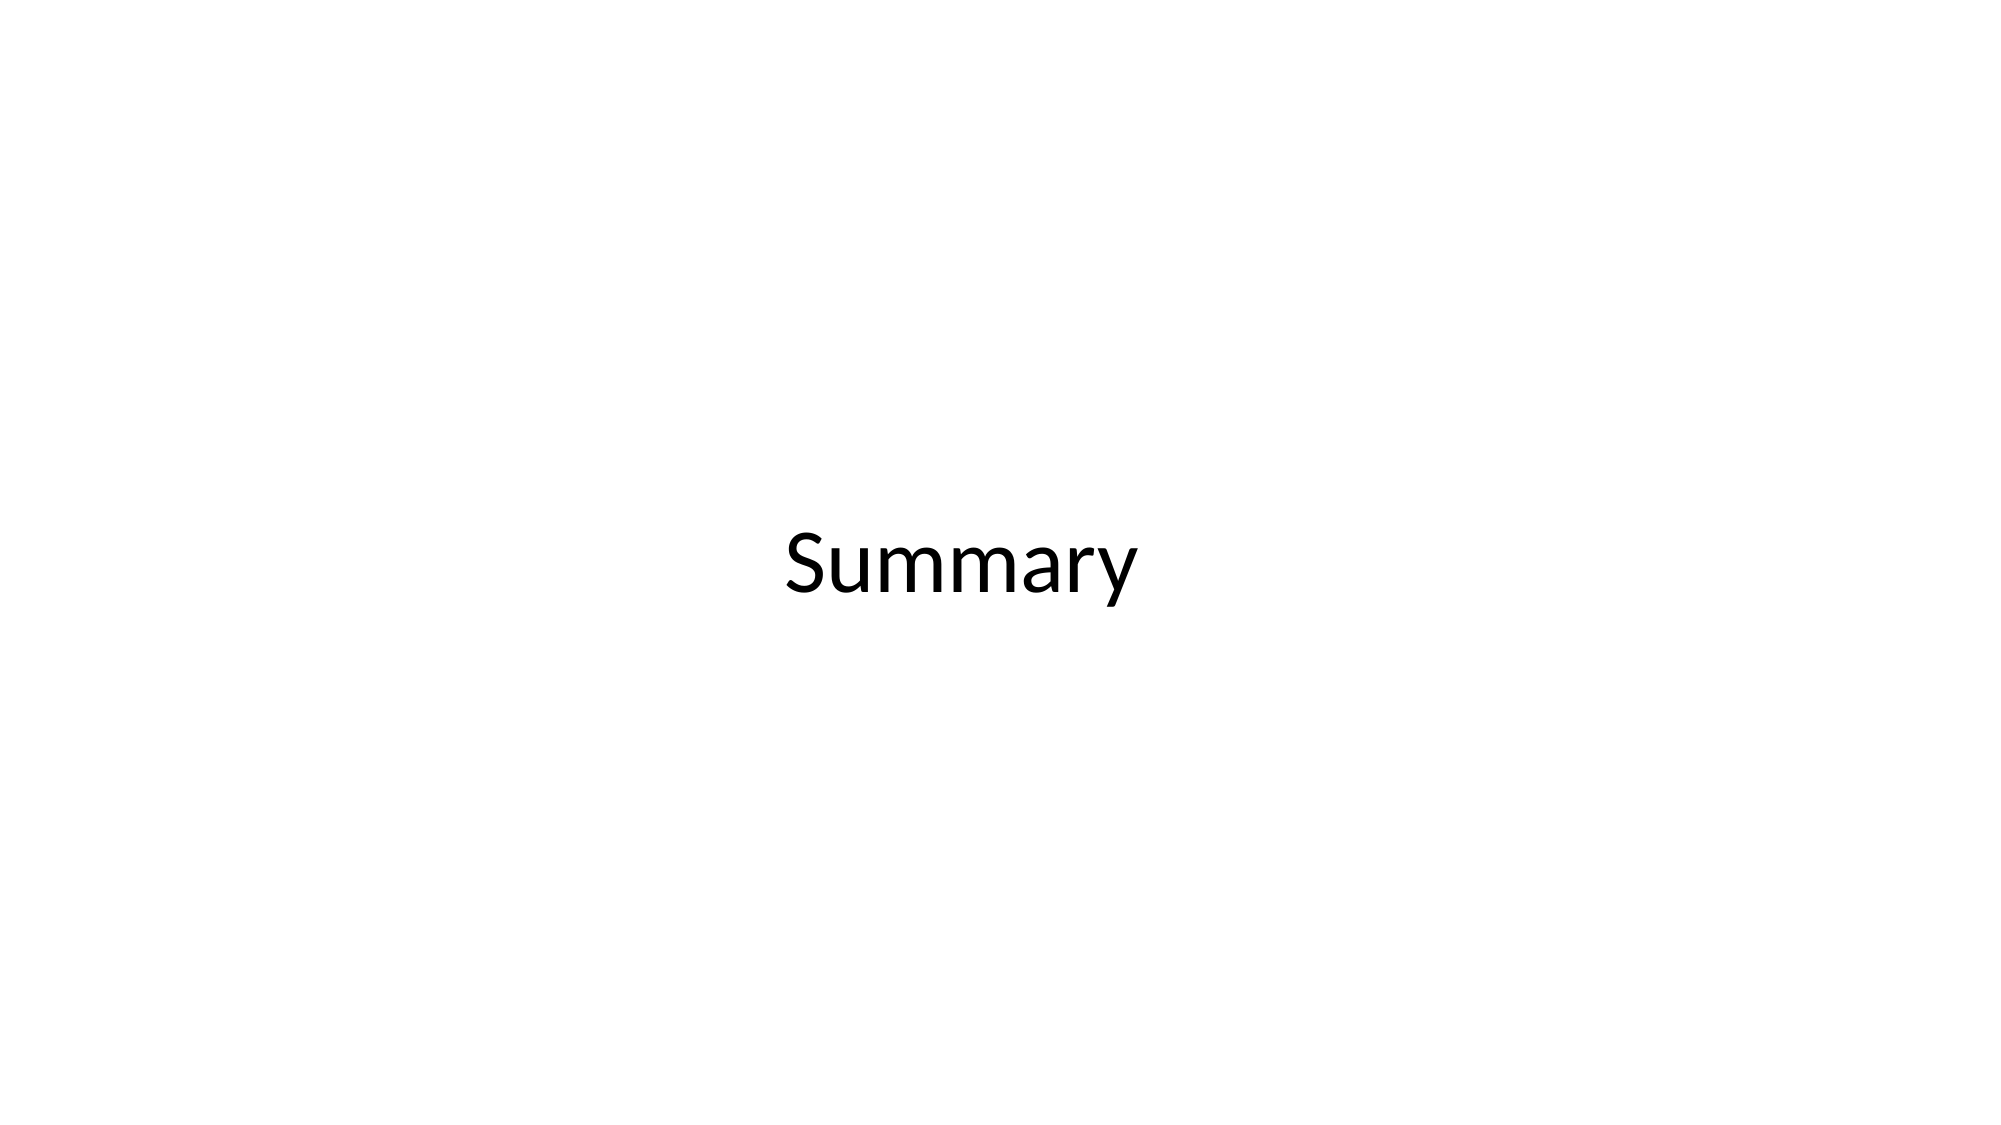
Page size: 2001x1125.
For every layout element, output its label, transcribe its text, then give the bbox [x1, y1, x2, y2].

title Summary [769, 453, 1177, 672]
